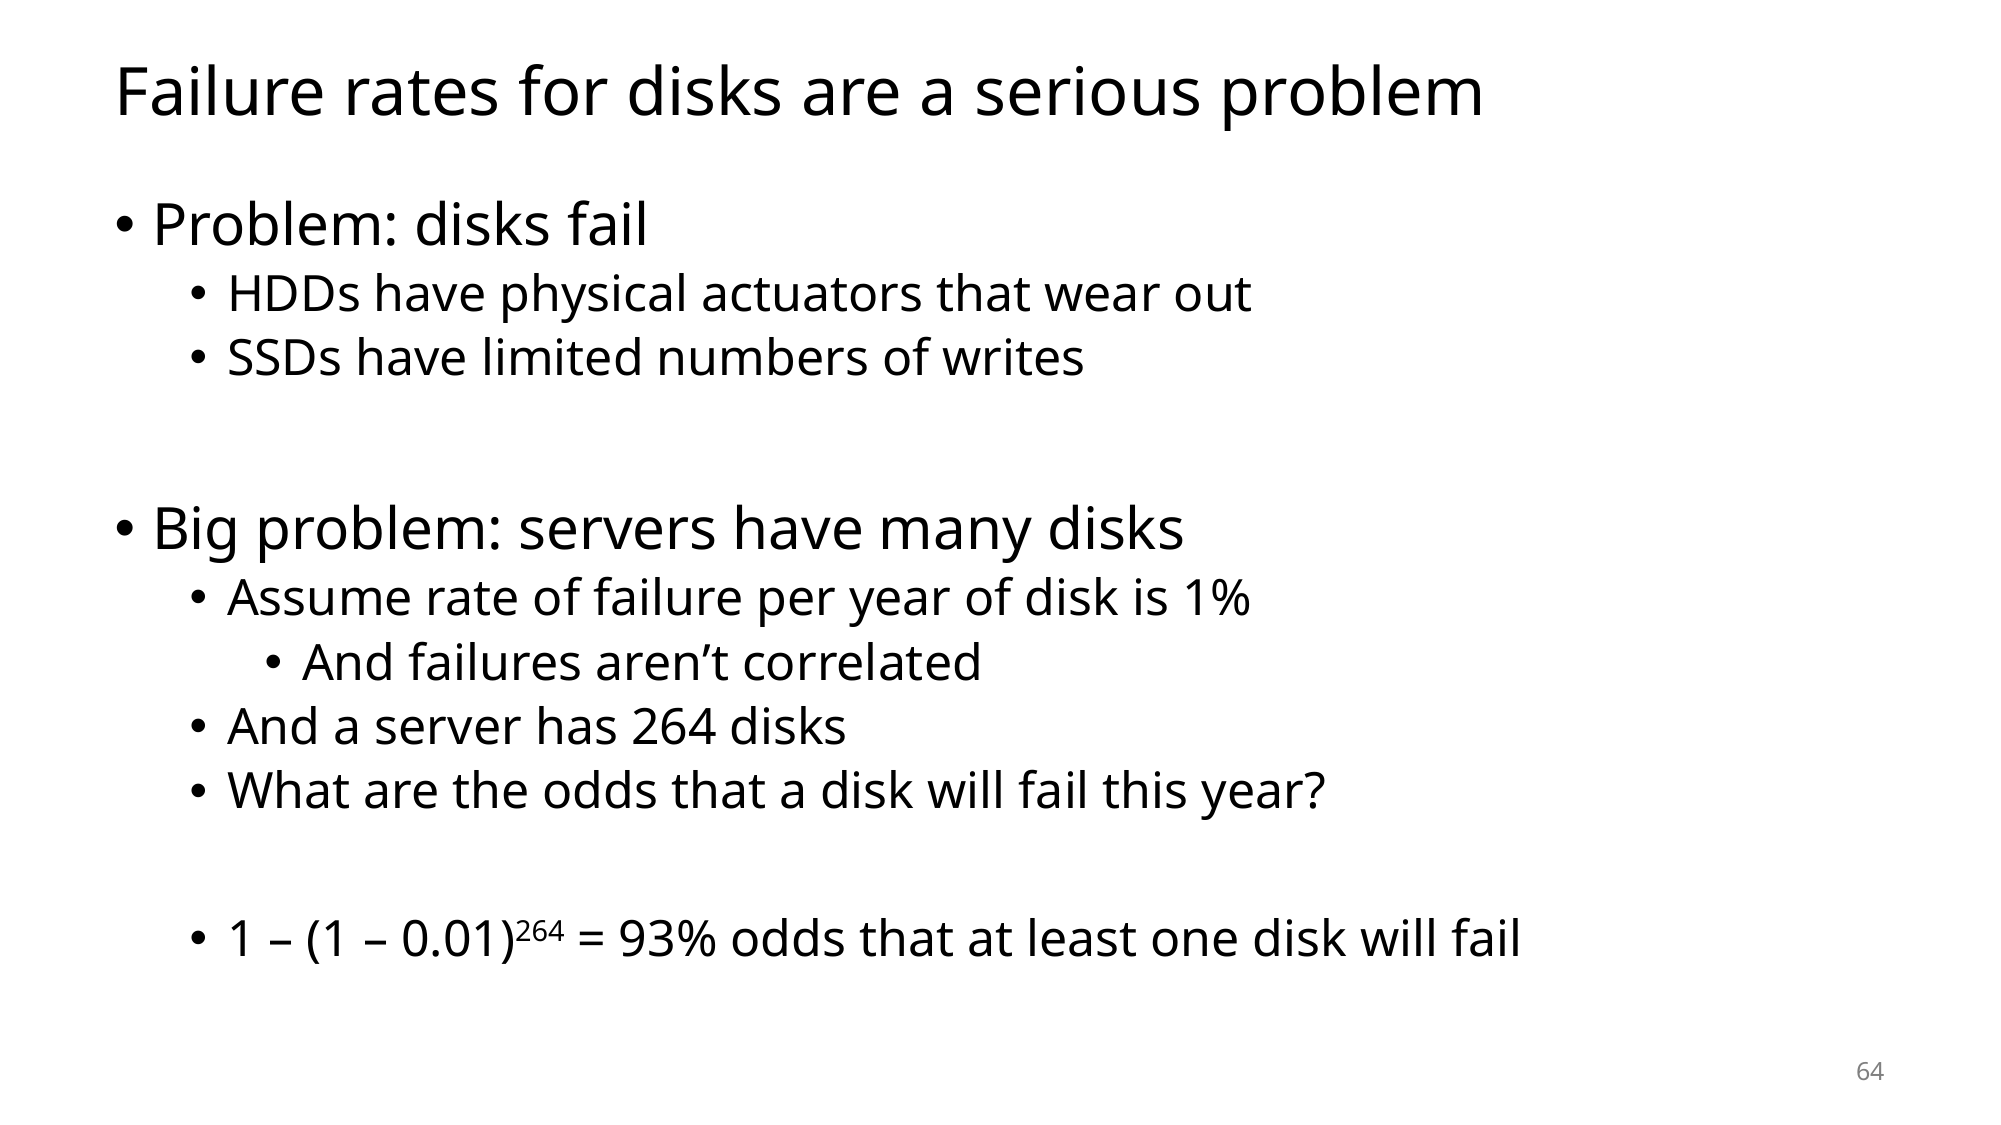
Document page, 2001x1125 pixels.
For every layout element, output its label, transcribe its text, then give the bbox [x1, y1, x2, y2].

title Failure rates for disks are a serious problem [99, 37, 1900, 150]
slide_number 64 [1749, 1042, 1900, 1103]
list Problem: disks fail HDDs have physical actuators that wear out SSDs have limited numbers of writes Big problem: servers have many disks Assume rate of failure per year of disk is 1% And failures aren’t correlated And a server has 264 disks What are the odds that a disk will fail this year? 1 – (1 – 0.01)264 = 93% odds that at least one disk will fail [99, 187, 1900, 1013]
